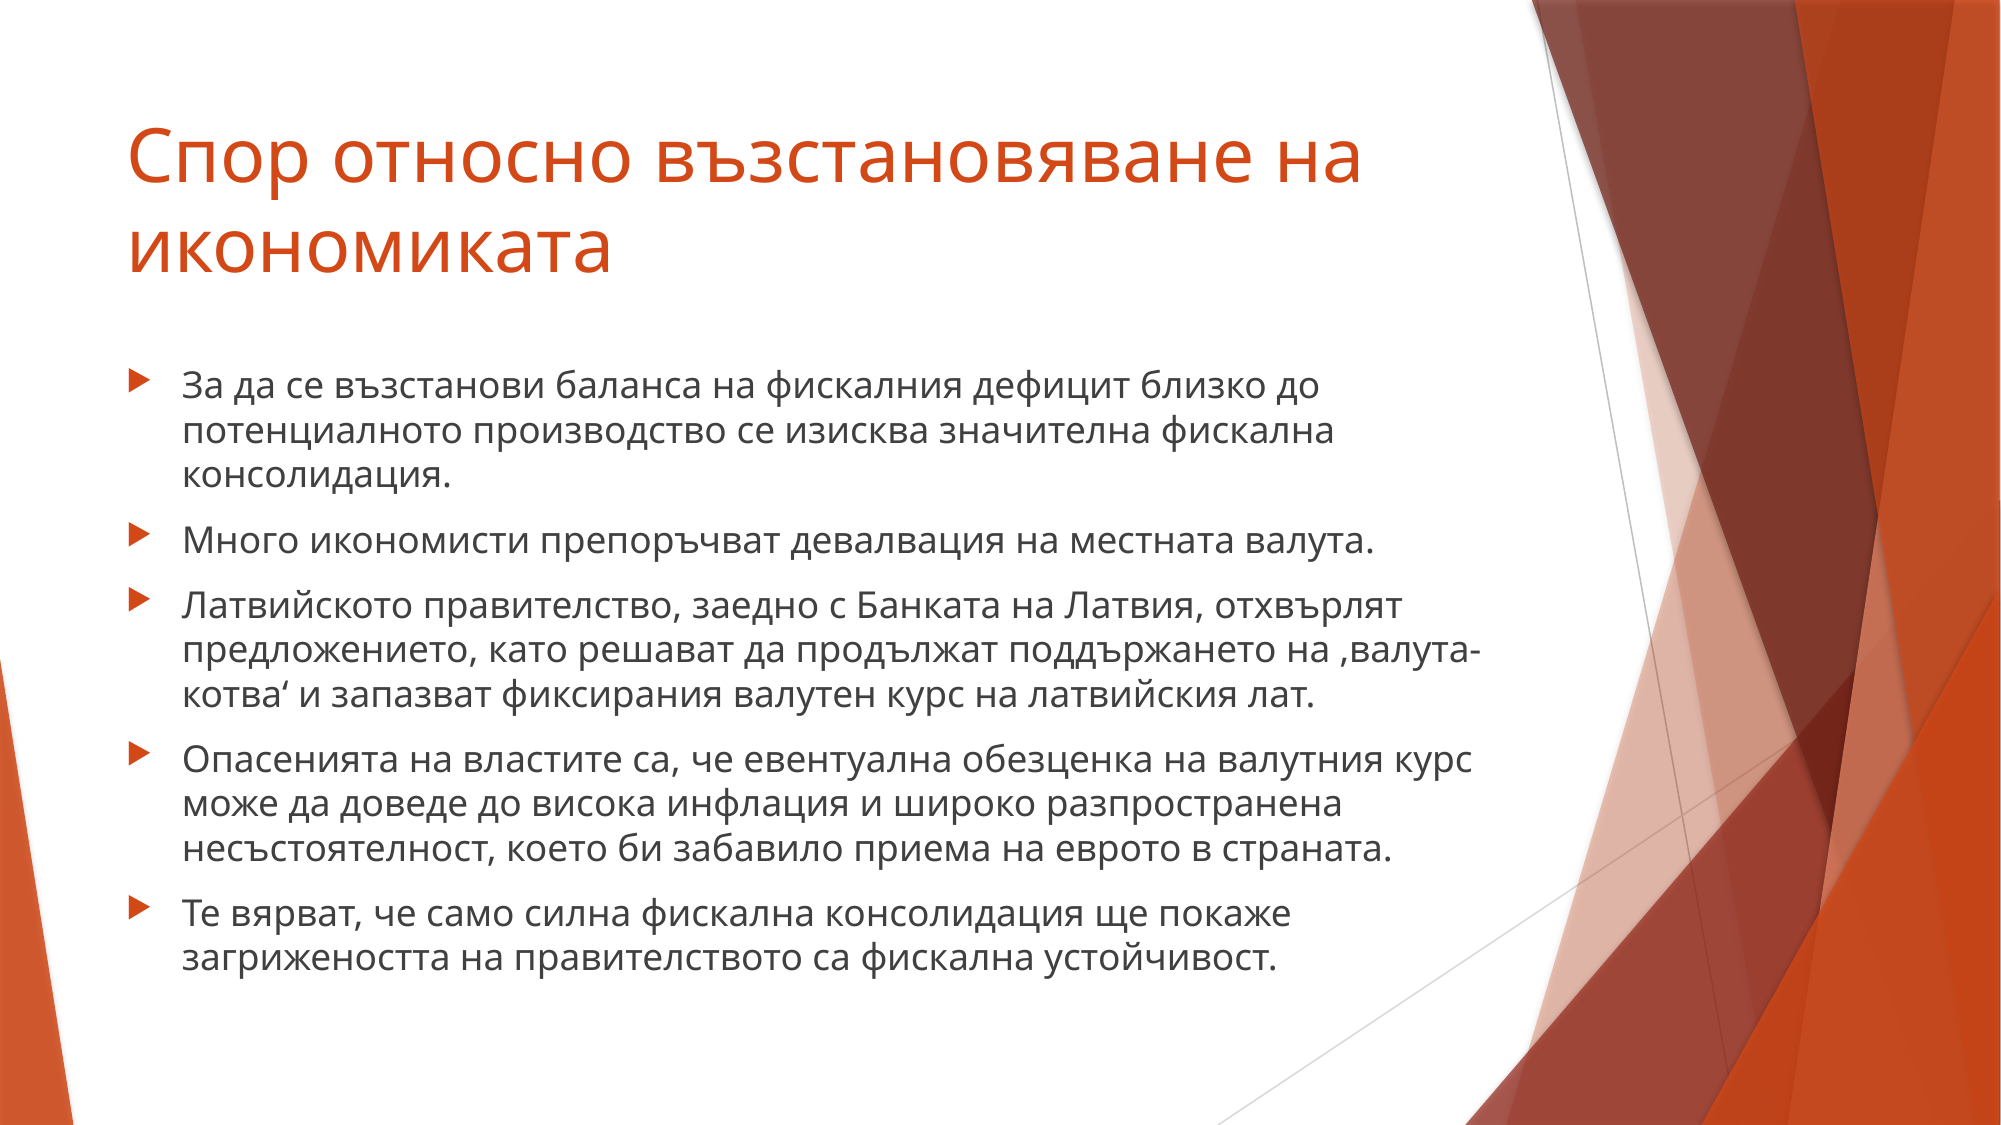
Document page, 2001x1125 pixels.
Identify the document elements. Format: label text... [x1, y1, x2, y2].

list За да се възстанови баланса на фискалния дефицит близко до потенциалното производство се изисква значителна фискална консолидация. Много икономисти препоръчват девалвация на местната валута. Латвийското правителство, заедно с Банката на Латвия, отхвърлят предложението, като решават да продължат поддържането на ‚валута-котва‘ и запазват фиксирания валутен курс на латвийския лат. Опасенията на властите са, че евентуална обезценка на валутния курс може да доведе до висока инфлация и широко разпространена несъстоятелност, което би забавило приема на еврото в страната. Те вярват, че само силна фискална консолидация ще покаже загрижеността на правителството са фискална устойчивост. [111, 354, 1522, 992]
title Спор относно възстановяване на икономиката [111, 99, 1522, 317]
